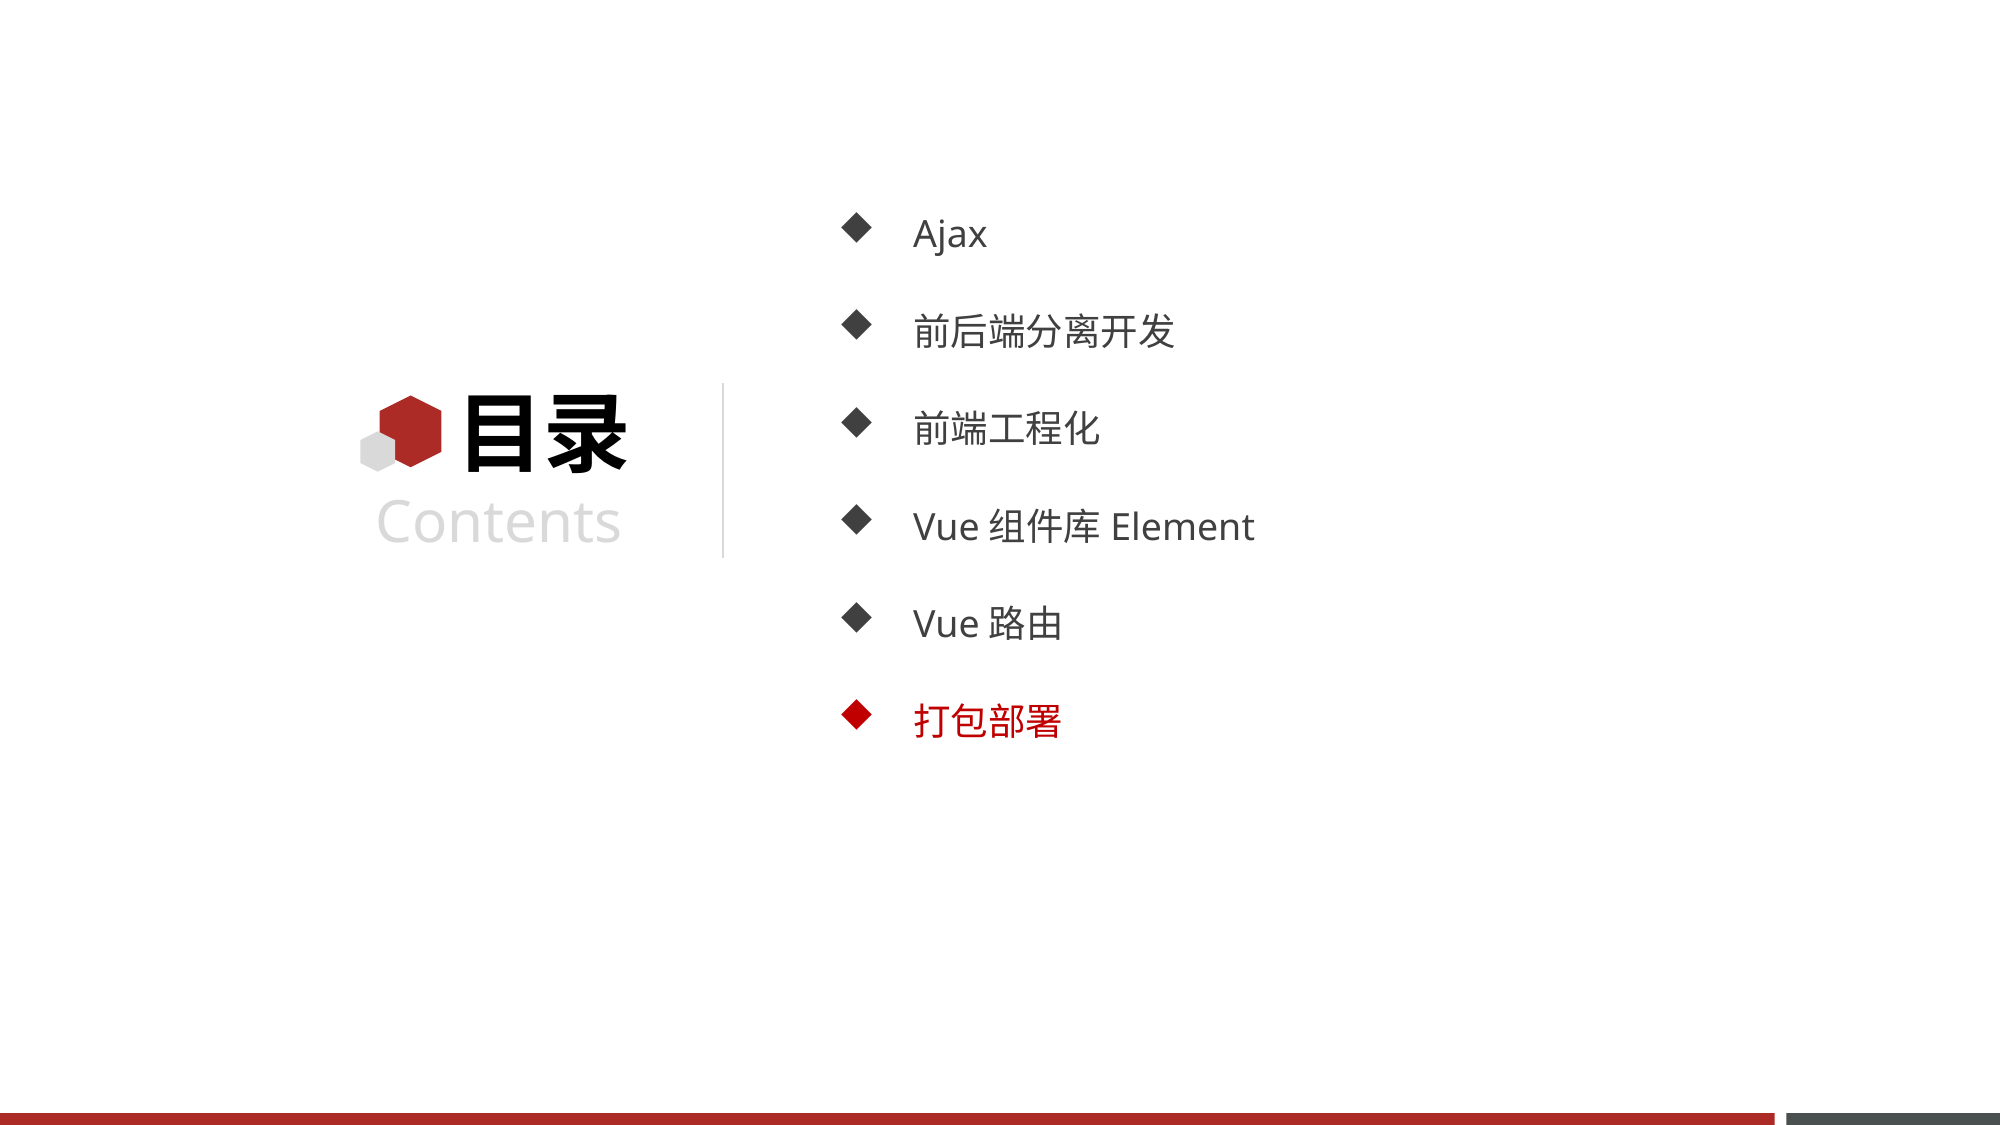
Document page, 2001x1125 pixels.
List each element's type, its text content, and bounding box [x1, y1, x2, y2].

list Ajax 前后端分离开发 前端工程化 Vue组件库Element Vue路由 打包部署 [823, 165, 1804, 743]
